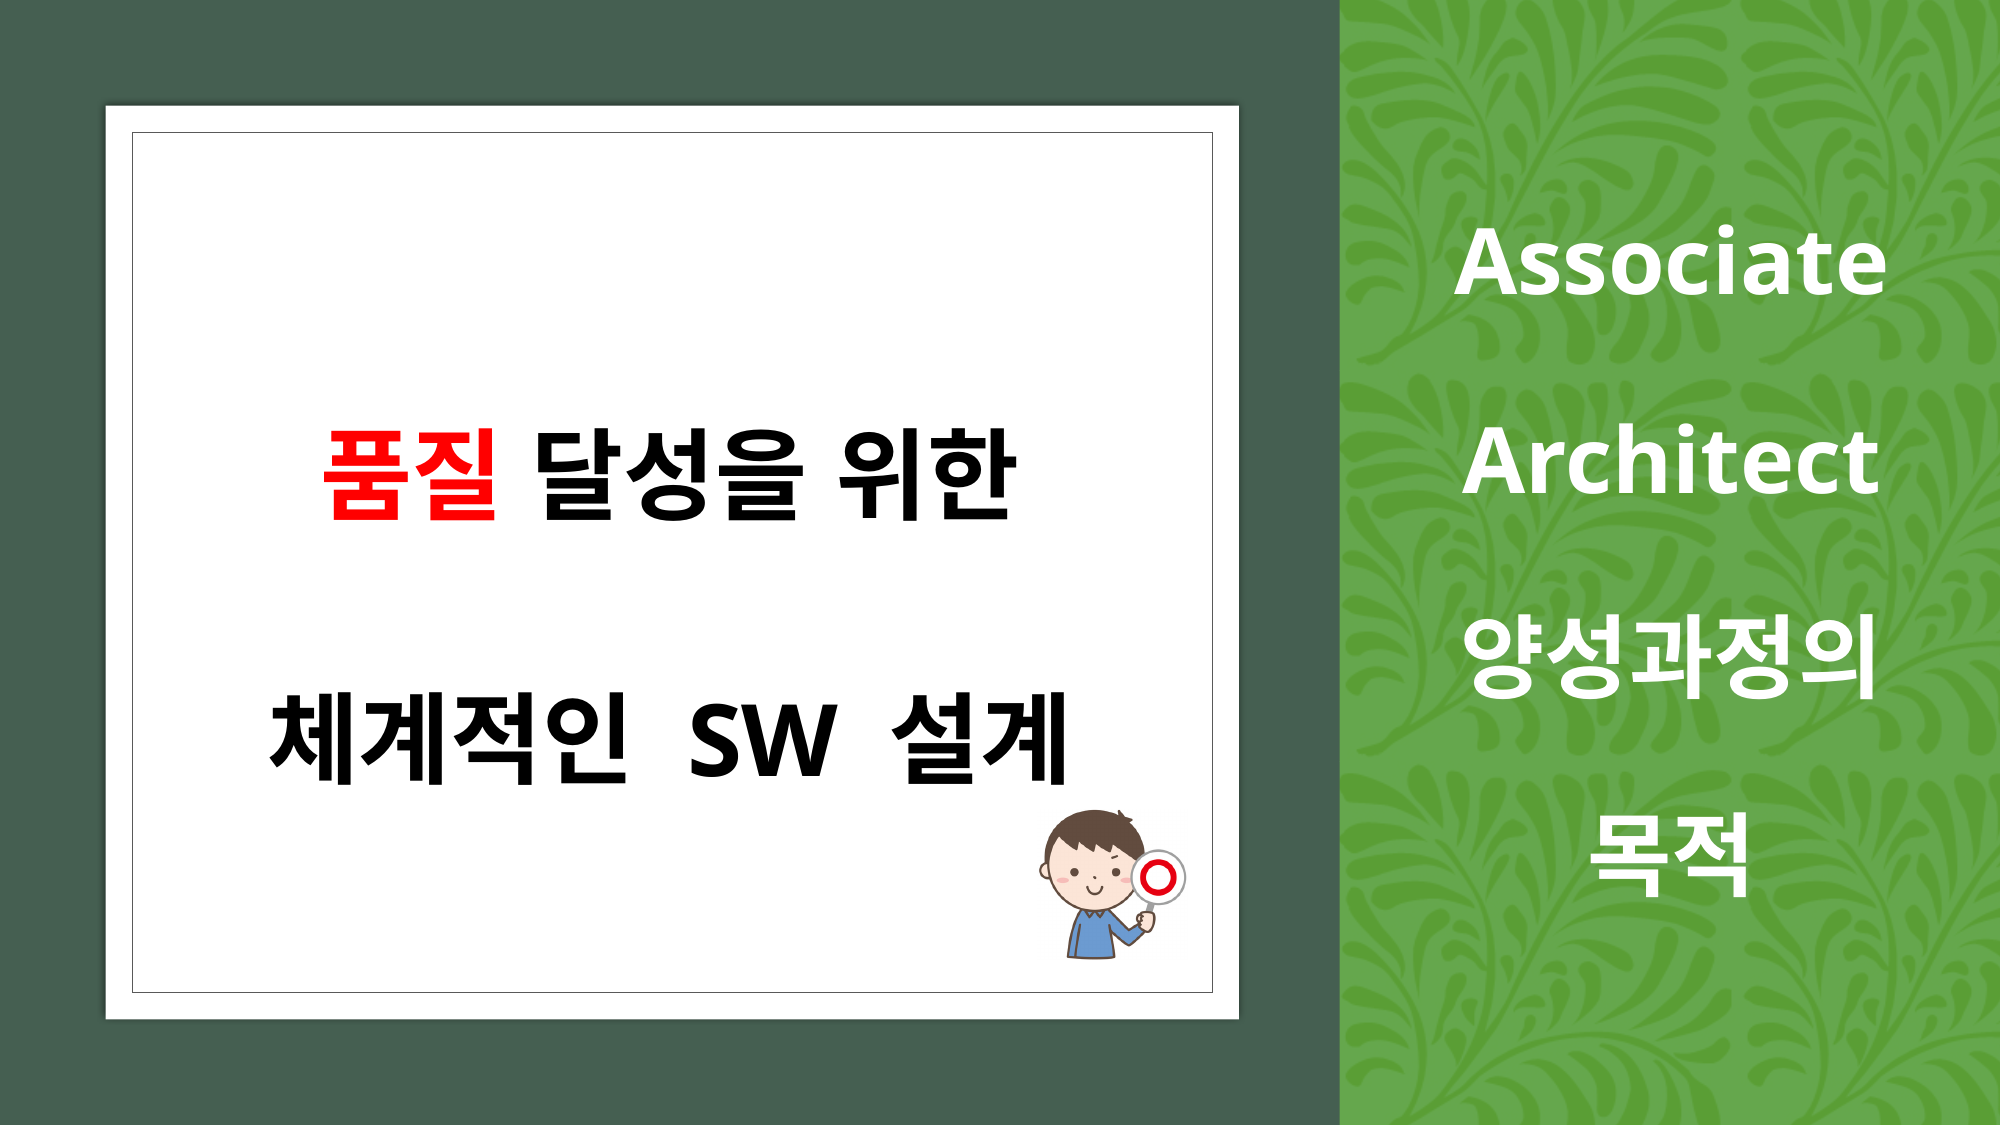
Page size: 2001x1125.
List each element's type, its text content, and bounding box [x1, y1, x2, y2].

picture [1037, 809, 1188, 960]
text_box Associate Architect 양성과정의 목적 [1420, 105, 1924, 1020]
text_box [105, 105, 1239, 1020]
text_box [132, 132, 1213, 993]
text_box [0, 0, 1339, 1125]
text_box 품질 달성을 위한 체계적인 SW 설계 [158, 228, 1181, 838]
text_box [1339, 0, 2000, 1125]
